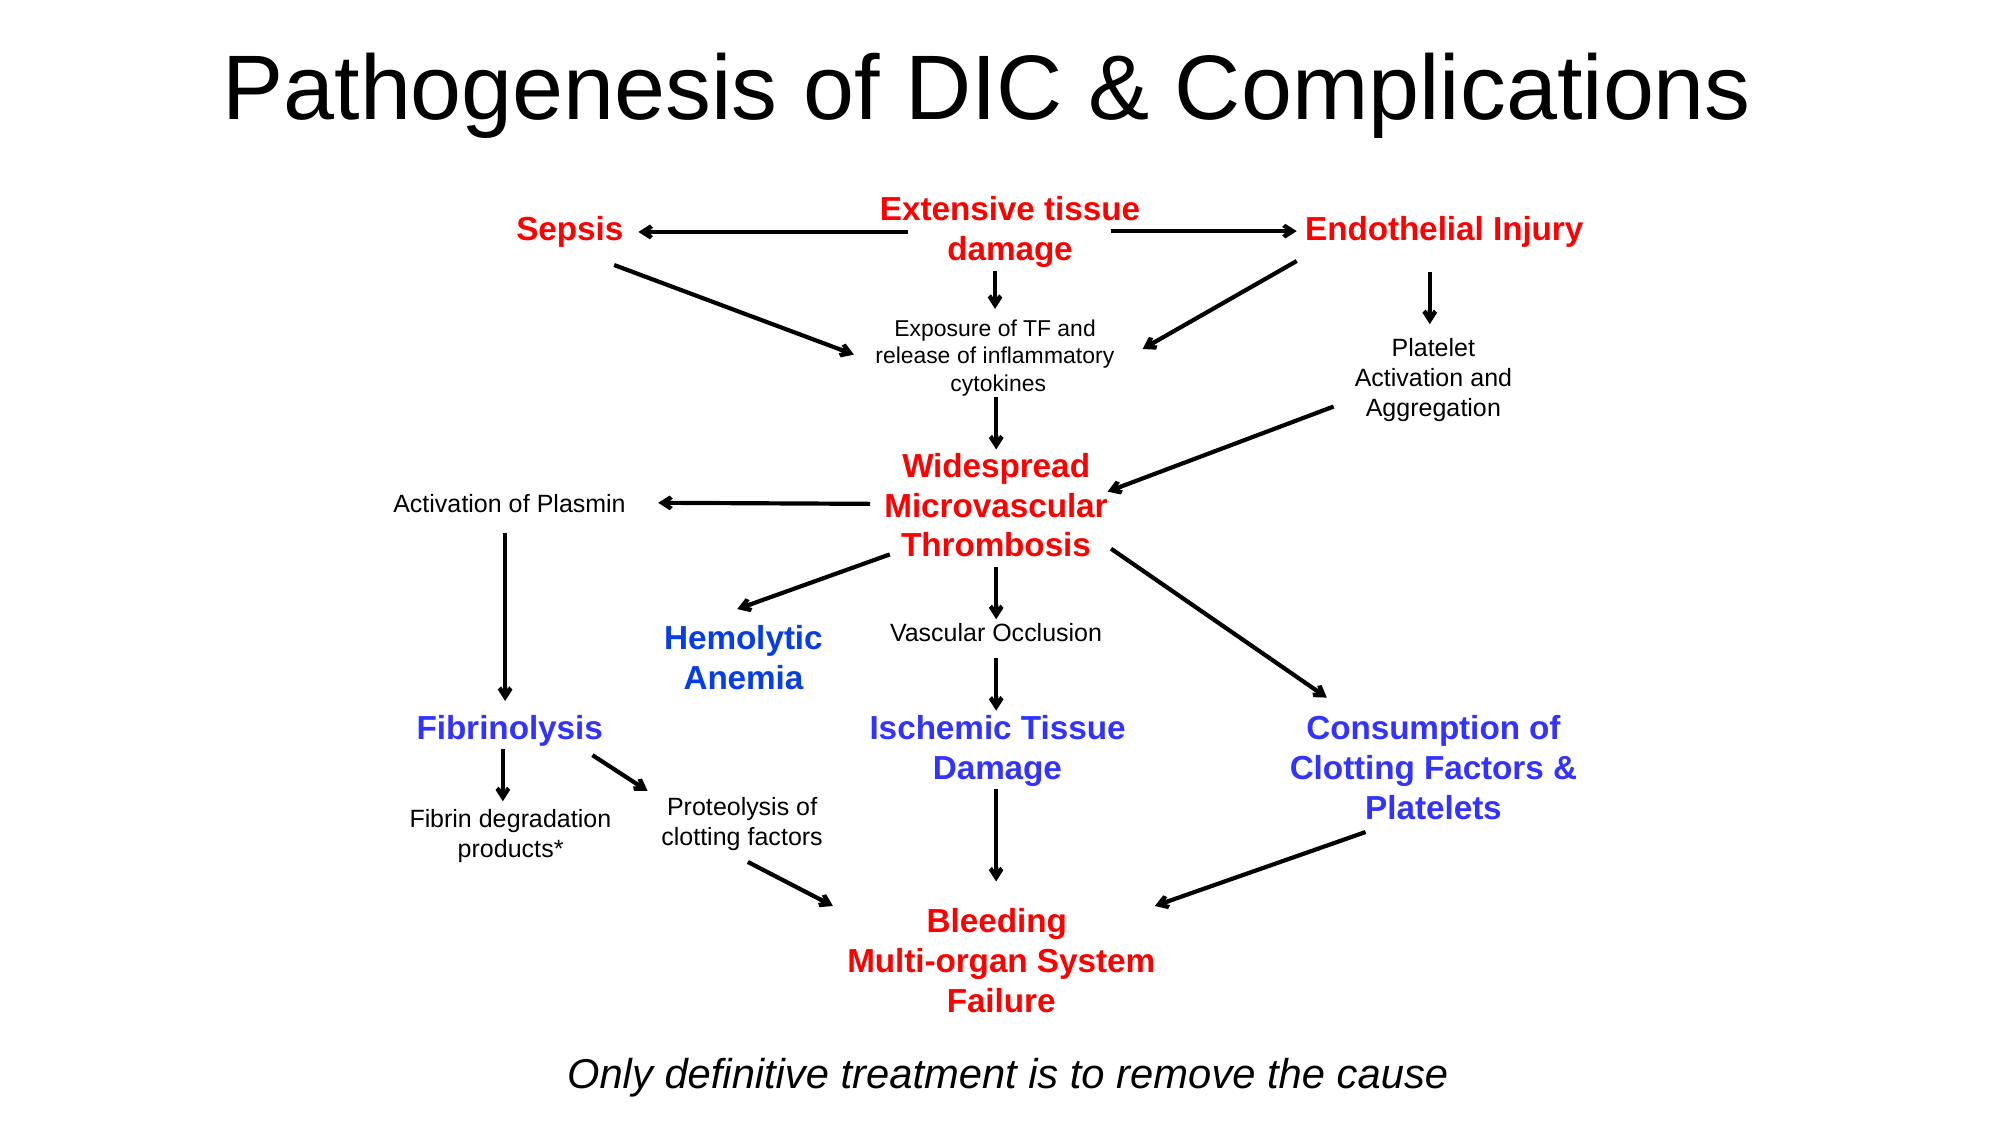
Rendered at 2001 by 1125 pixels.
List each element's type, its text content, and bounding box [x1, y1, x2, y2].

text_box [458, 179, 1644, 431]
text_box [335, 480, 742, 872]
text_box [619, 439, 1608, 836]
list Only definitive treatment is to remove the cause [360, 1045, 1656, 1120]
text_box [747, 844, 1366, 1029]
title Pathogenesis of DIC & Complications [144, 0, 1832, 180]
